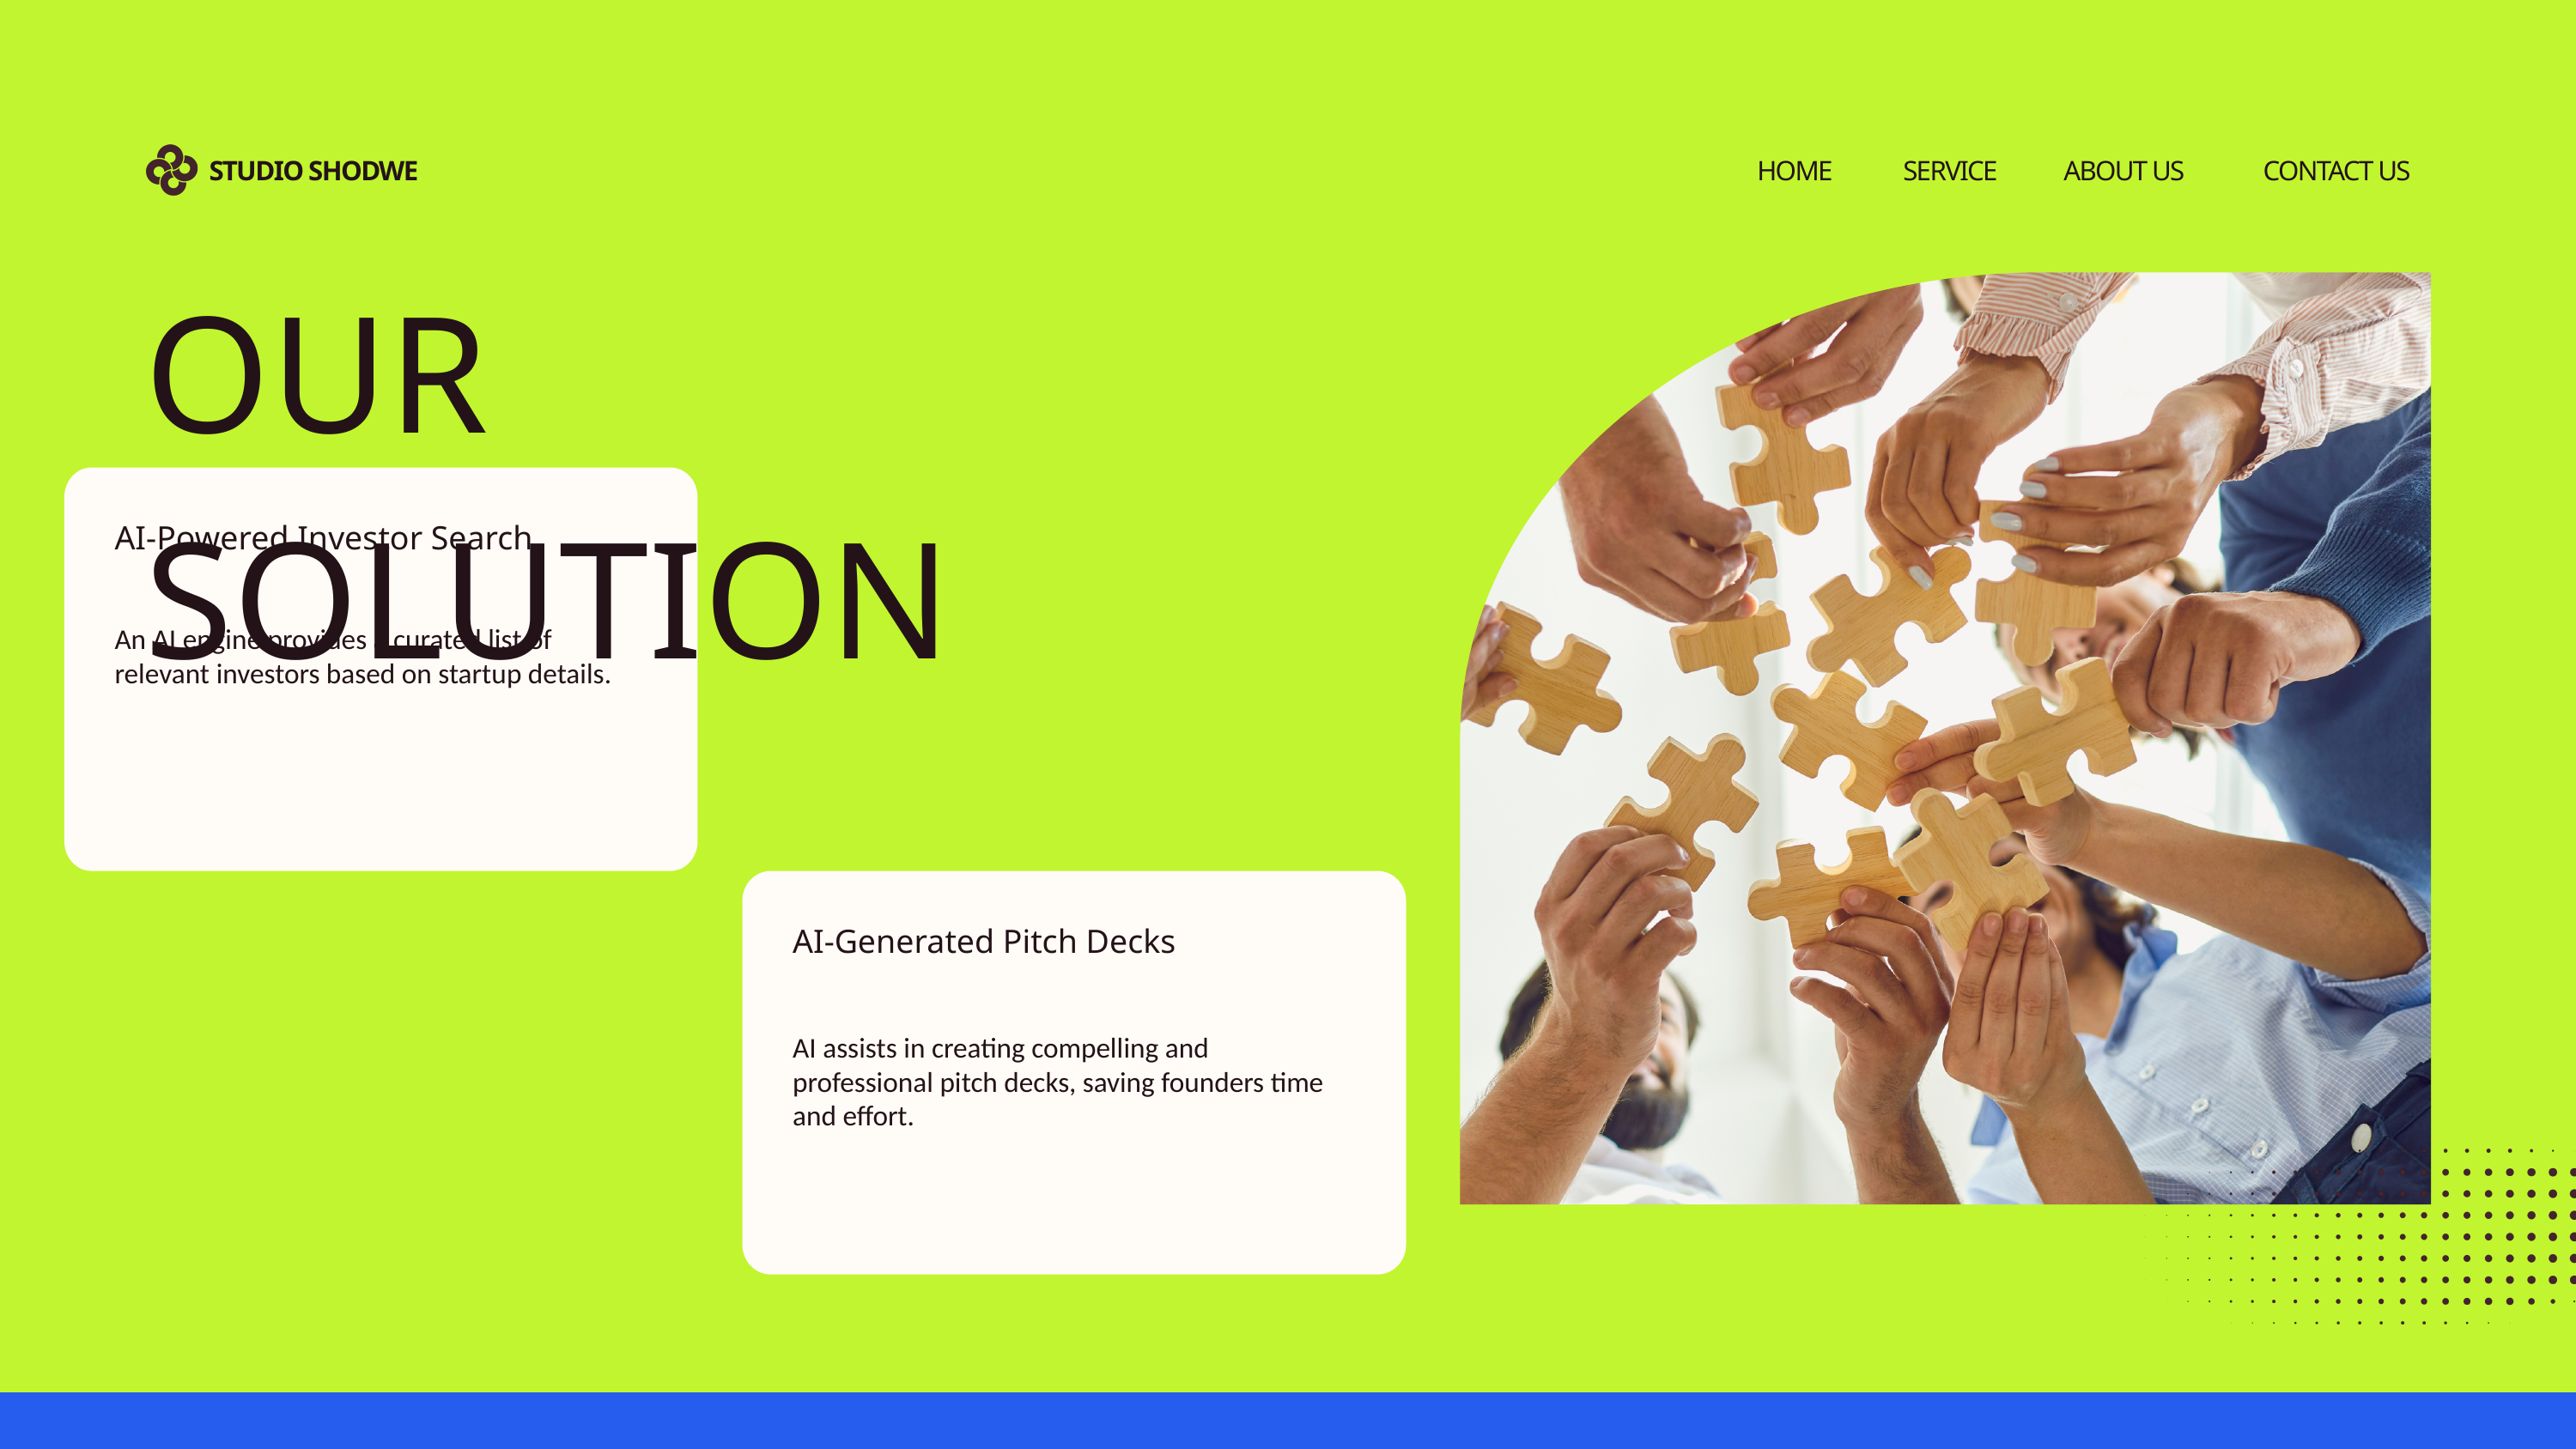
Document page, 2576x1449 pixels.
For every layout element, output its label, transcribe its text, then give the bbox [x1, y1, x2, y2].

text_box CONTACT US [2243, 151, 2432, 186]
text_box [1460, 272, 2432, 1205]
text_box [144, 144, 198, 196]
text_box [2123, 1149, 2576, 1325]
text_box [64, 467, 698, 871]
text_box STUDIO SHODWE [209, 151, 453, 186]
text_box ABOUT US [2046, 151, 2202, 186]
text_box SERVICE [1891, 151, 2011, 186]
text_box OUR SOLUTION [144, 239, 1168, 691]
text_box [742, 870, 1406, 1275]
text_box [0, 1391, 2576, 1449]
text_box HOME [1735, 151, 1855, 186]
